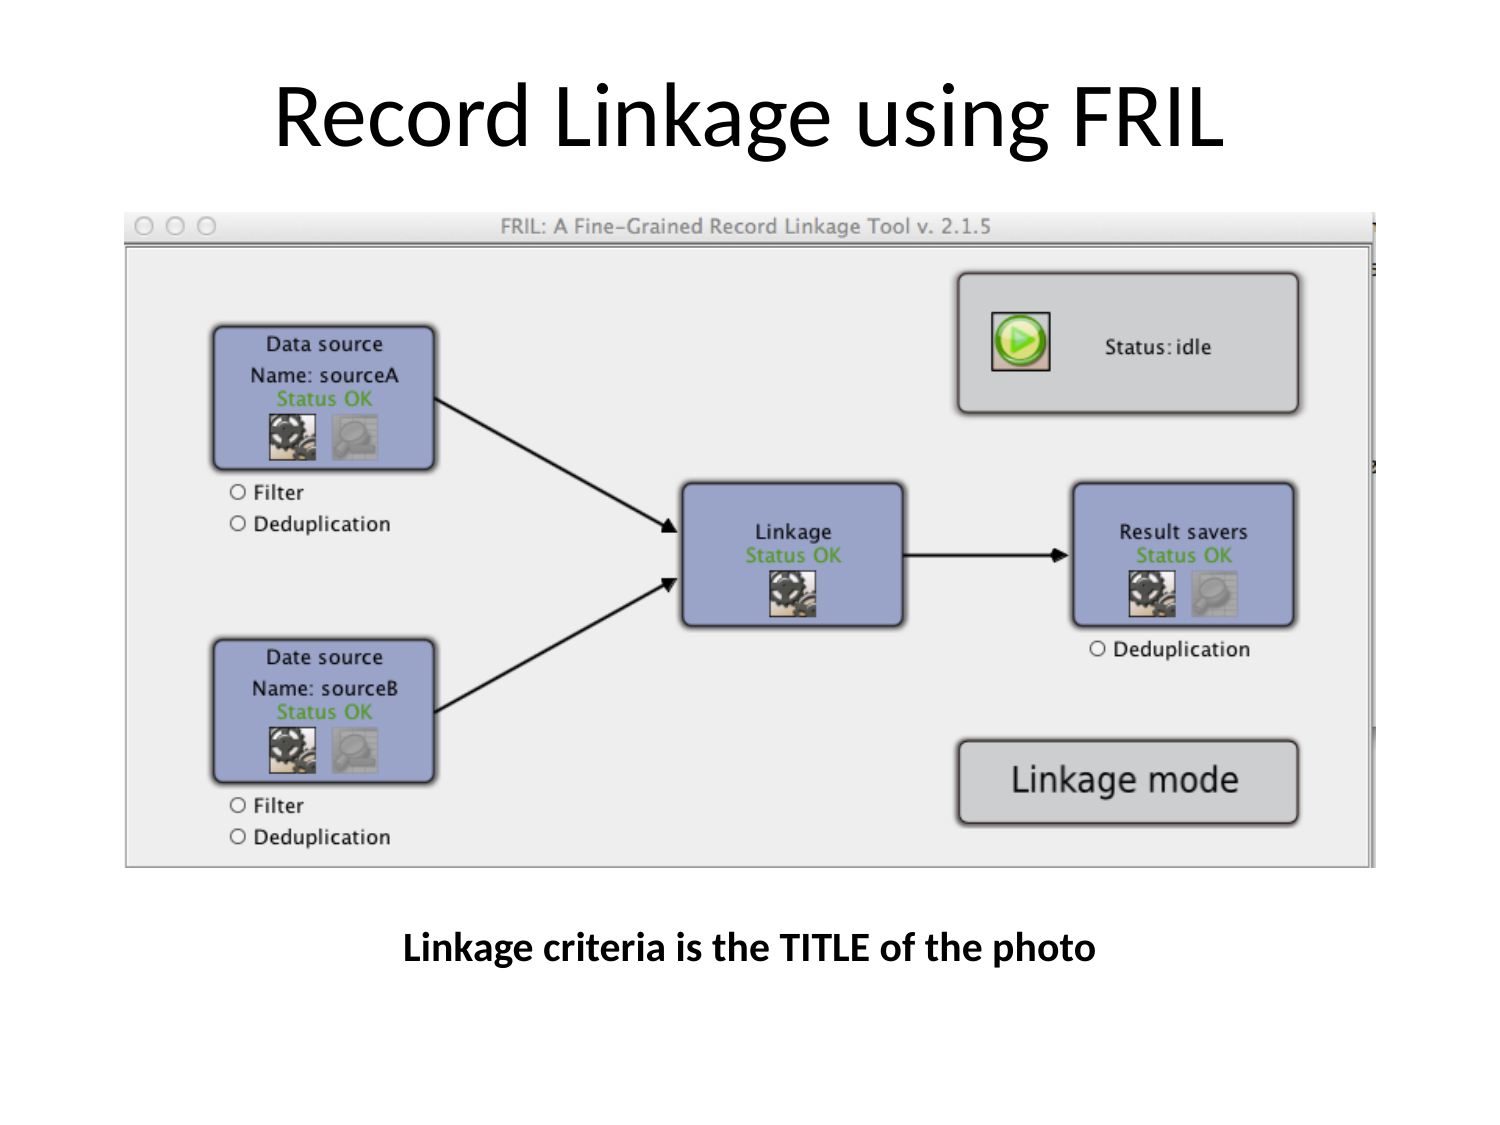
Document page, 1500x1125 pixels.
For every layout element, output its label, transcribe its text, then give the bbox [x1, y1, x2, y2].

text_box Linkage criteria is the TITLE of the photo [124, 912, 1376, 978]
title Record Linkage using FRIL [75, 45, 1425, 175]
picture [123, 212, 1376, 868]
